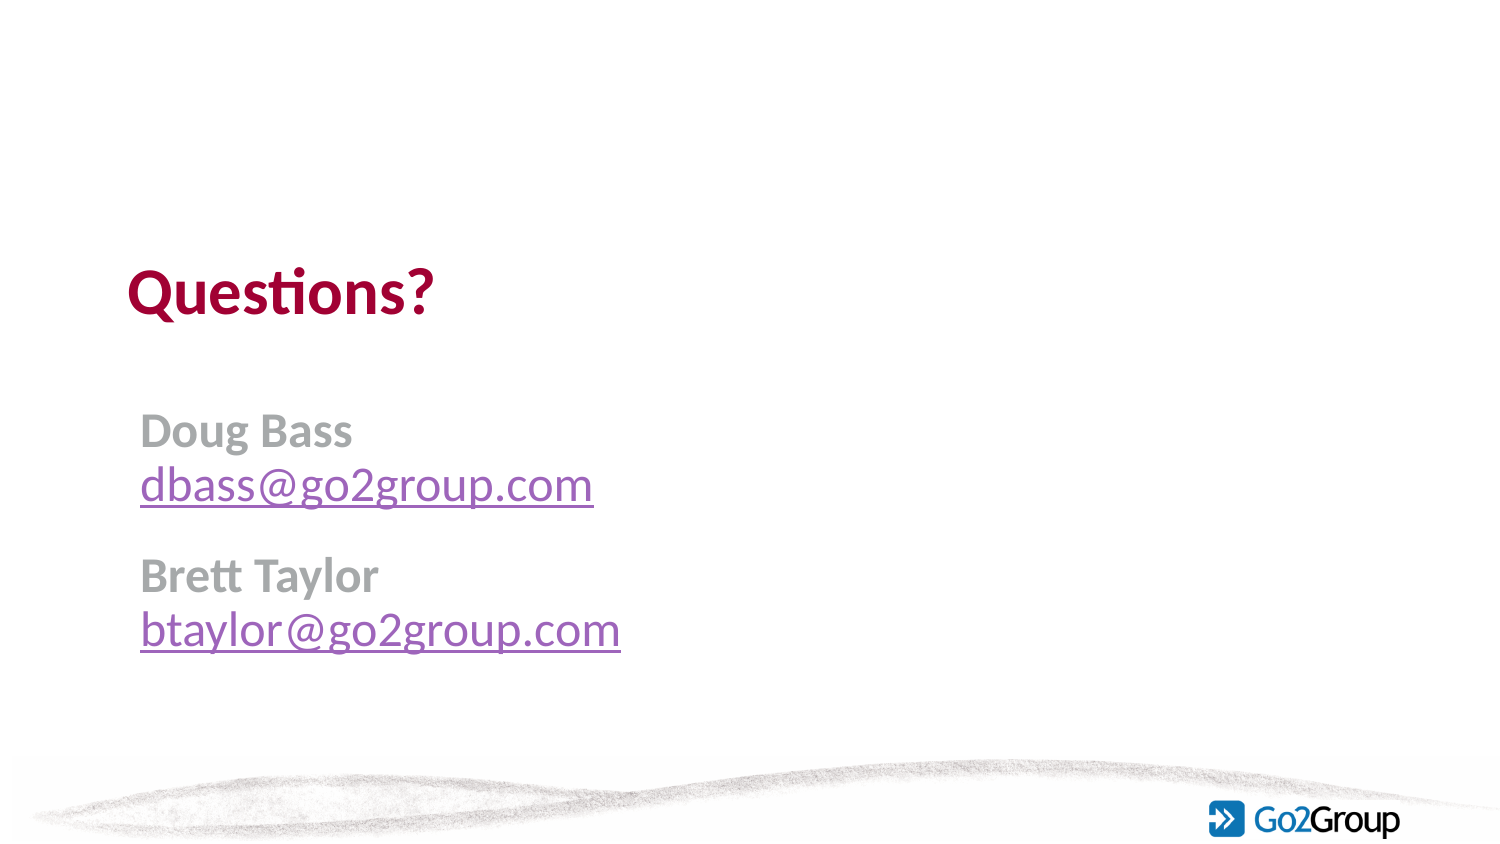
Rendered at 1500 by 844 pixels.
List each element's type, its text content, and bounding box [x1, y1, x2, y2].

list Doug Bass dbass@go2group.com Brett Taylor btaylor@go2group.com [125, 396, 1325, 710]
title Questions? [112, 168, 1350, 337]
picture [12, 756, 1500, 841]
